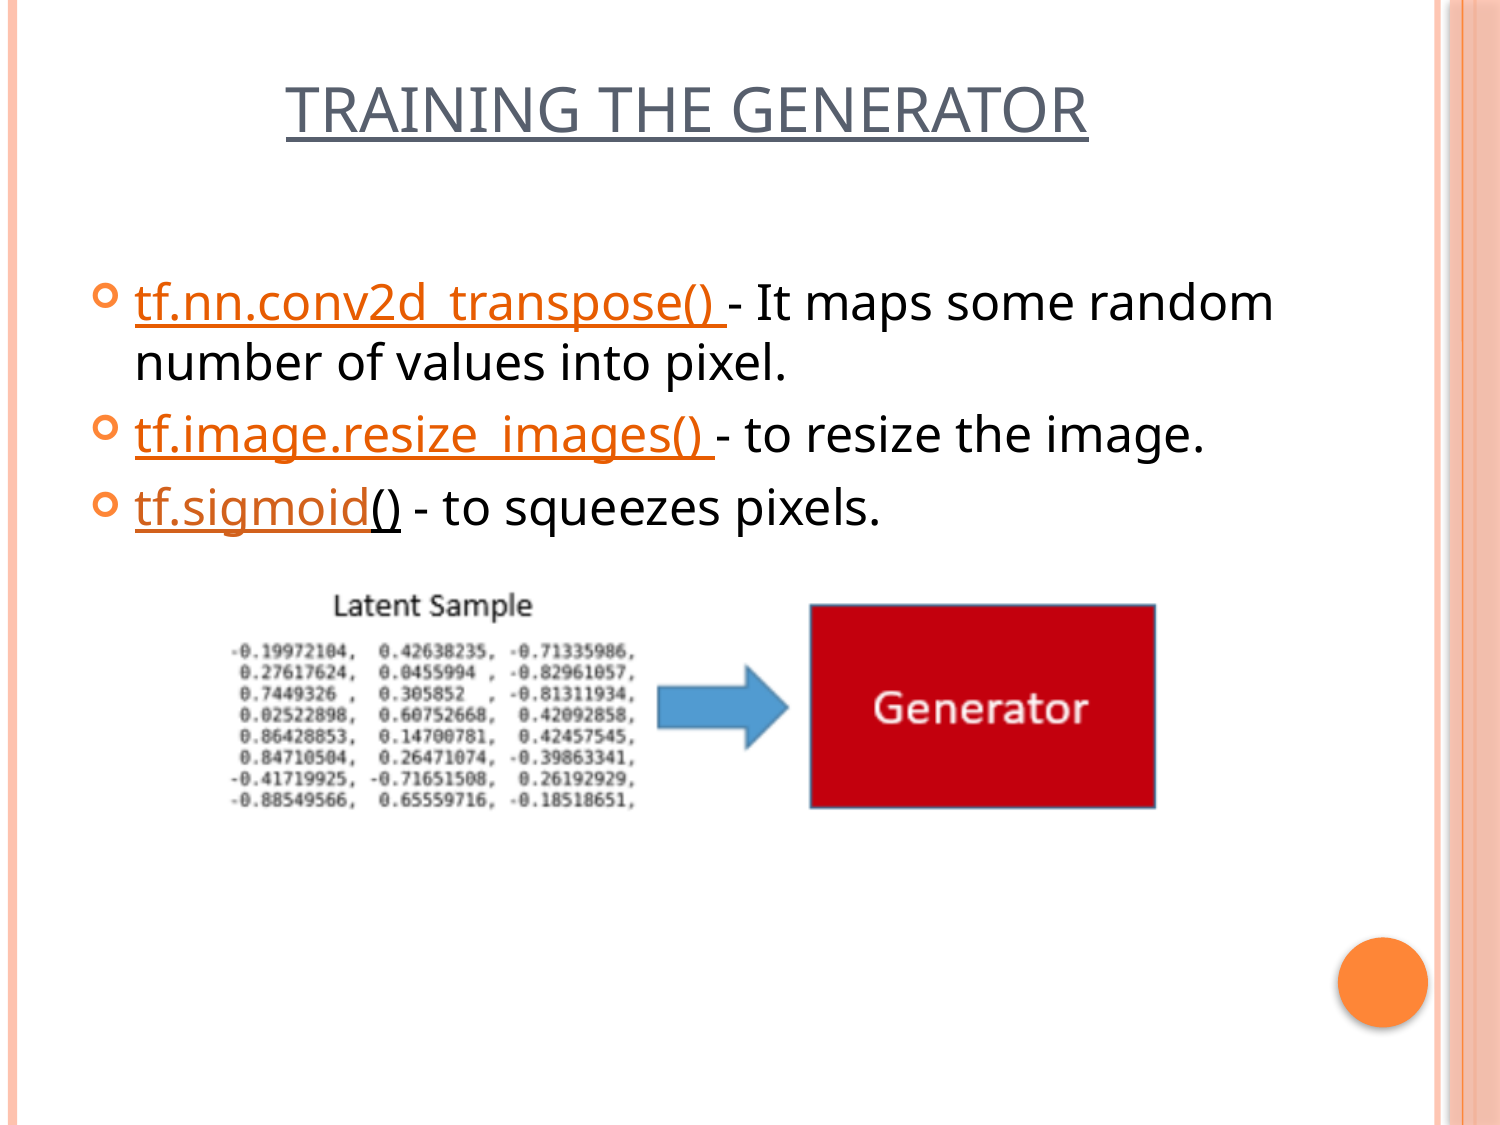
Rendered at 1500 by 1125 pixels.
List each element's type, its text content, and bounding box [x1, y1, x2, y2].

title Training the Generator [75, 45, 1300, 153]
picture [222, 585, 1200, 1032]
list tf.nn.conv2d_transpose() - It maps some random number of values into pixel. tf.image.resize_images() - to resize the image. tf.sigmoid() - to squeezes pixels. [75, 262, 1300, 1062]
